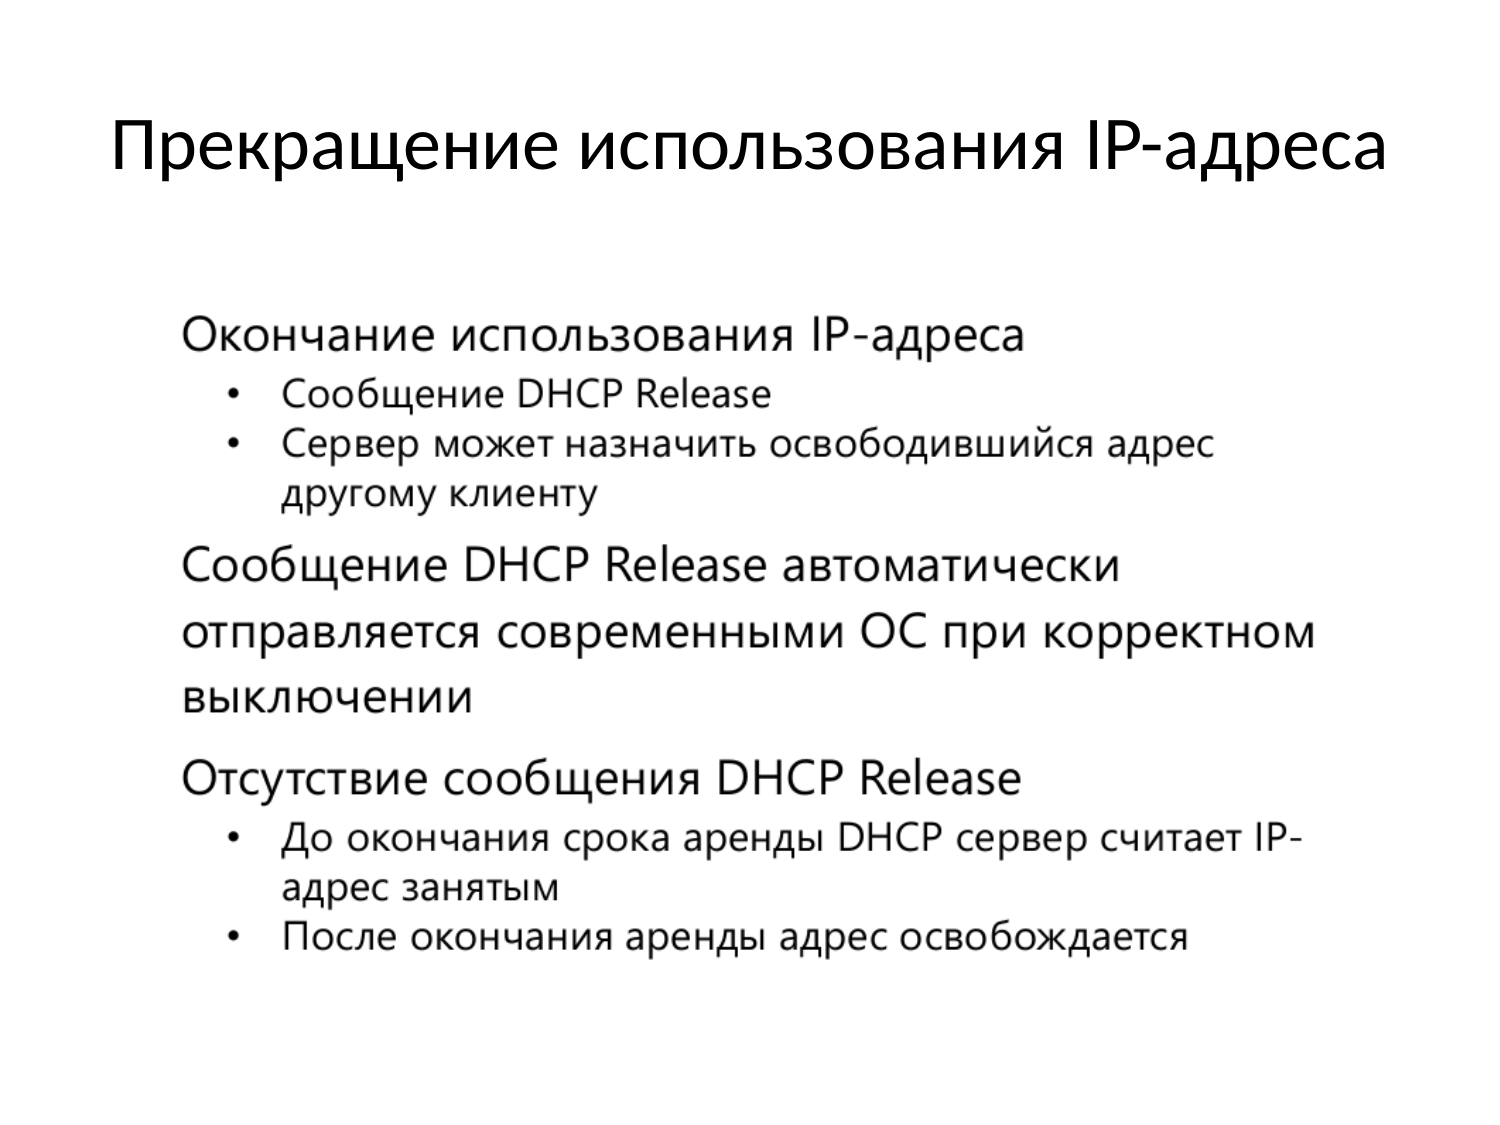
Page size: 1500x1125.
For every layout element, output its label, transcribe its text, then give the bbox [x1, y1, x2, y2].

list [143, 262, 1357, 1006]
title Прекращение использования IP-адреса [75, 45, 1425, 233]
